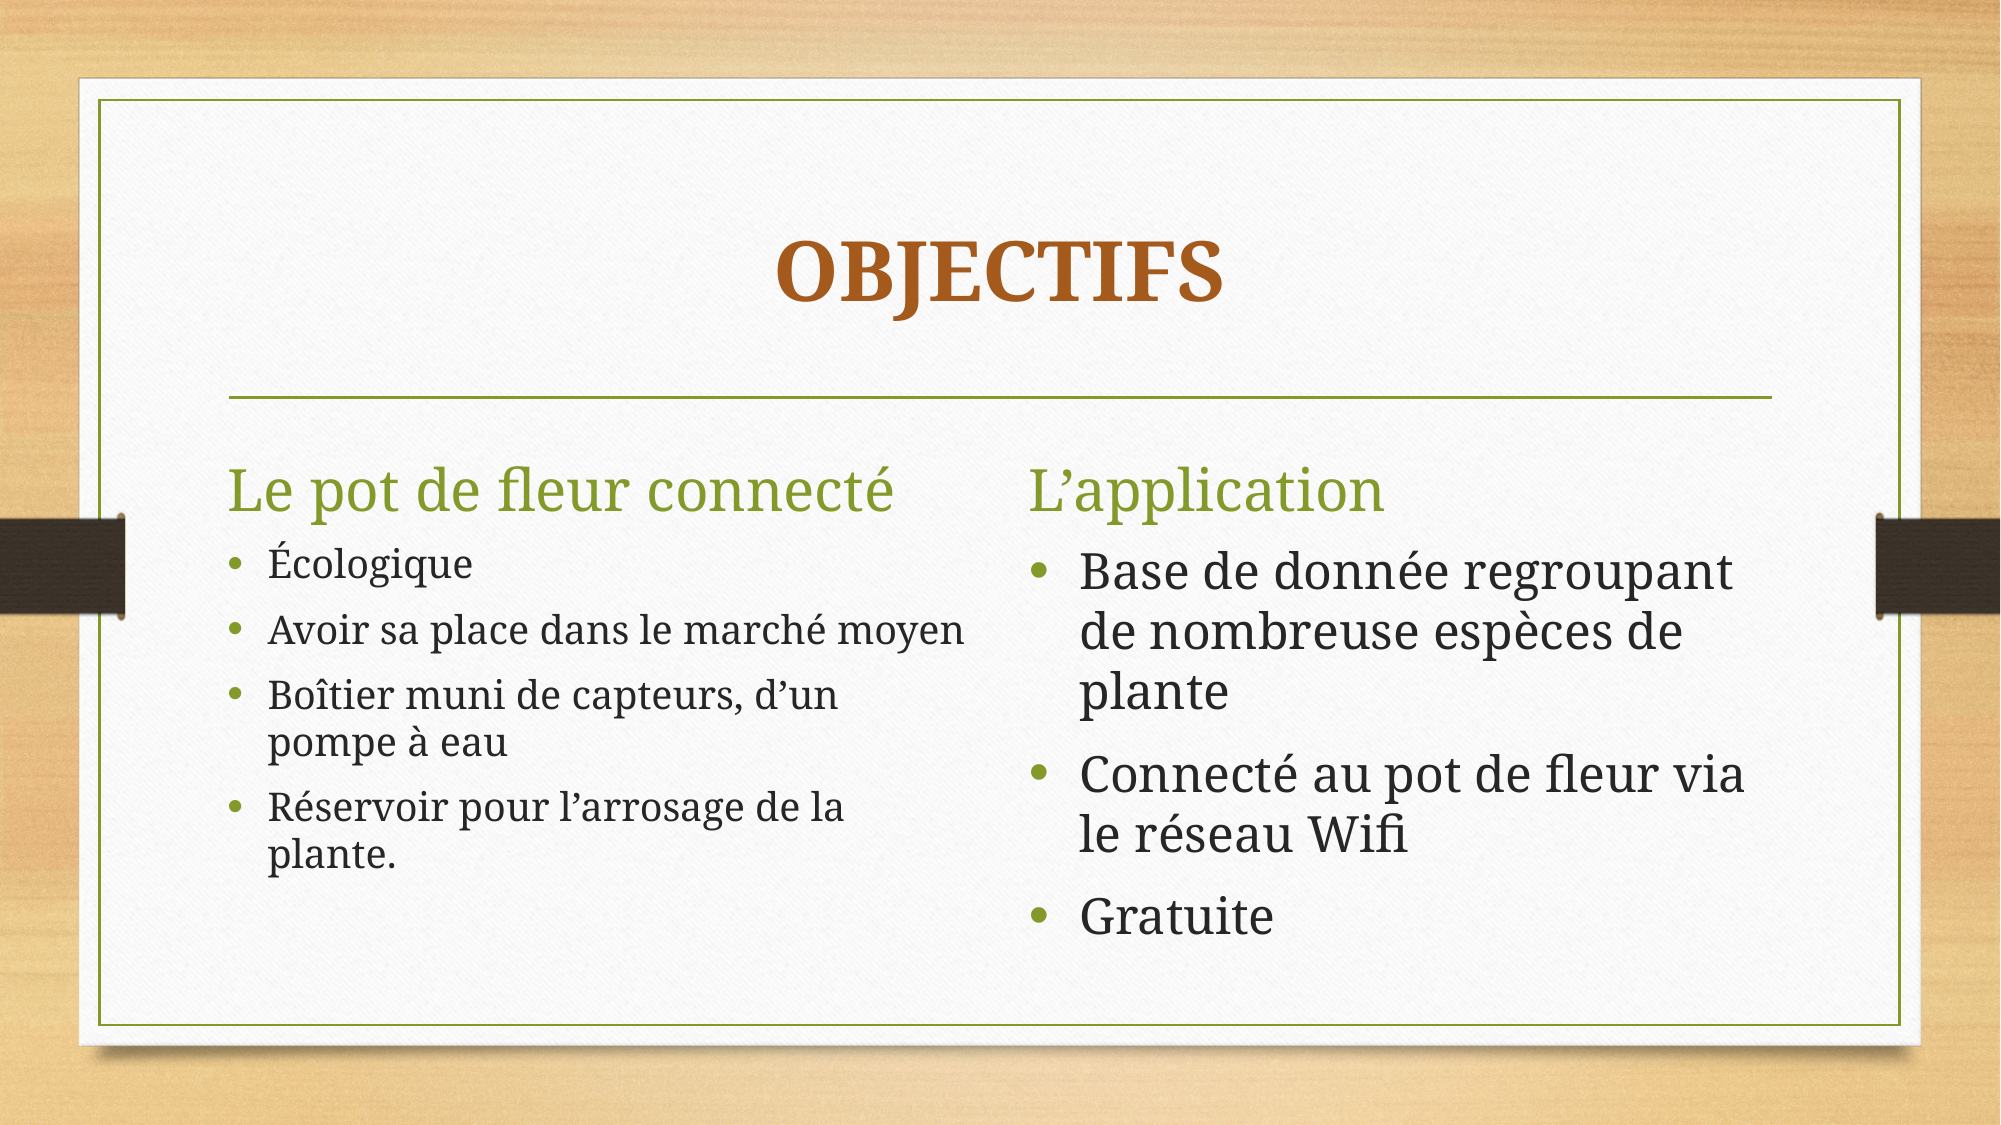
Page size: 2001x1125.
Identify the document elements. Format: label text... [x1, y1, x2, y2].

list Base de donnée regroupant de nombreuse espèces de plante Connecté au pot de fleur via le réseau Wifi Gratuite [1013, 532, 1788, 964]
title OBJECTIFS [212, 161, 1788, 375]
picture [0, 0, 2001, 1125]
list L’application [1013, 436, 1788, 531]
list Écologique Avoir sa place dans le marché moyen Boîtier muni de capteurs, d’un pompe à eau Réservoir pour l’arrosage de la plante. [212, 532, 987, 964]
list Le pot de fleur connecté [212, 436, 987, 531]
